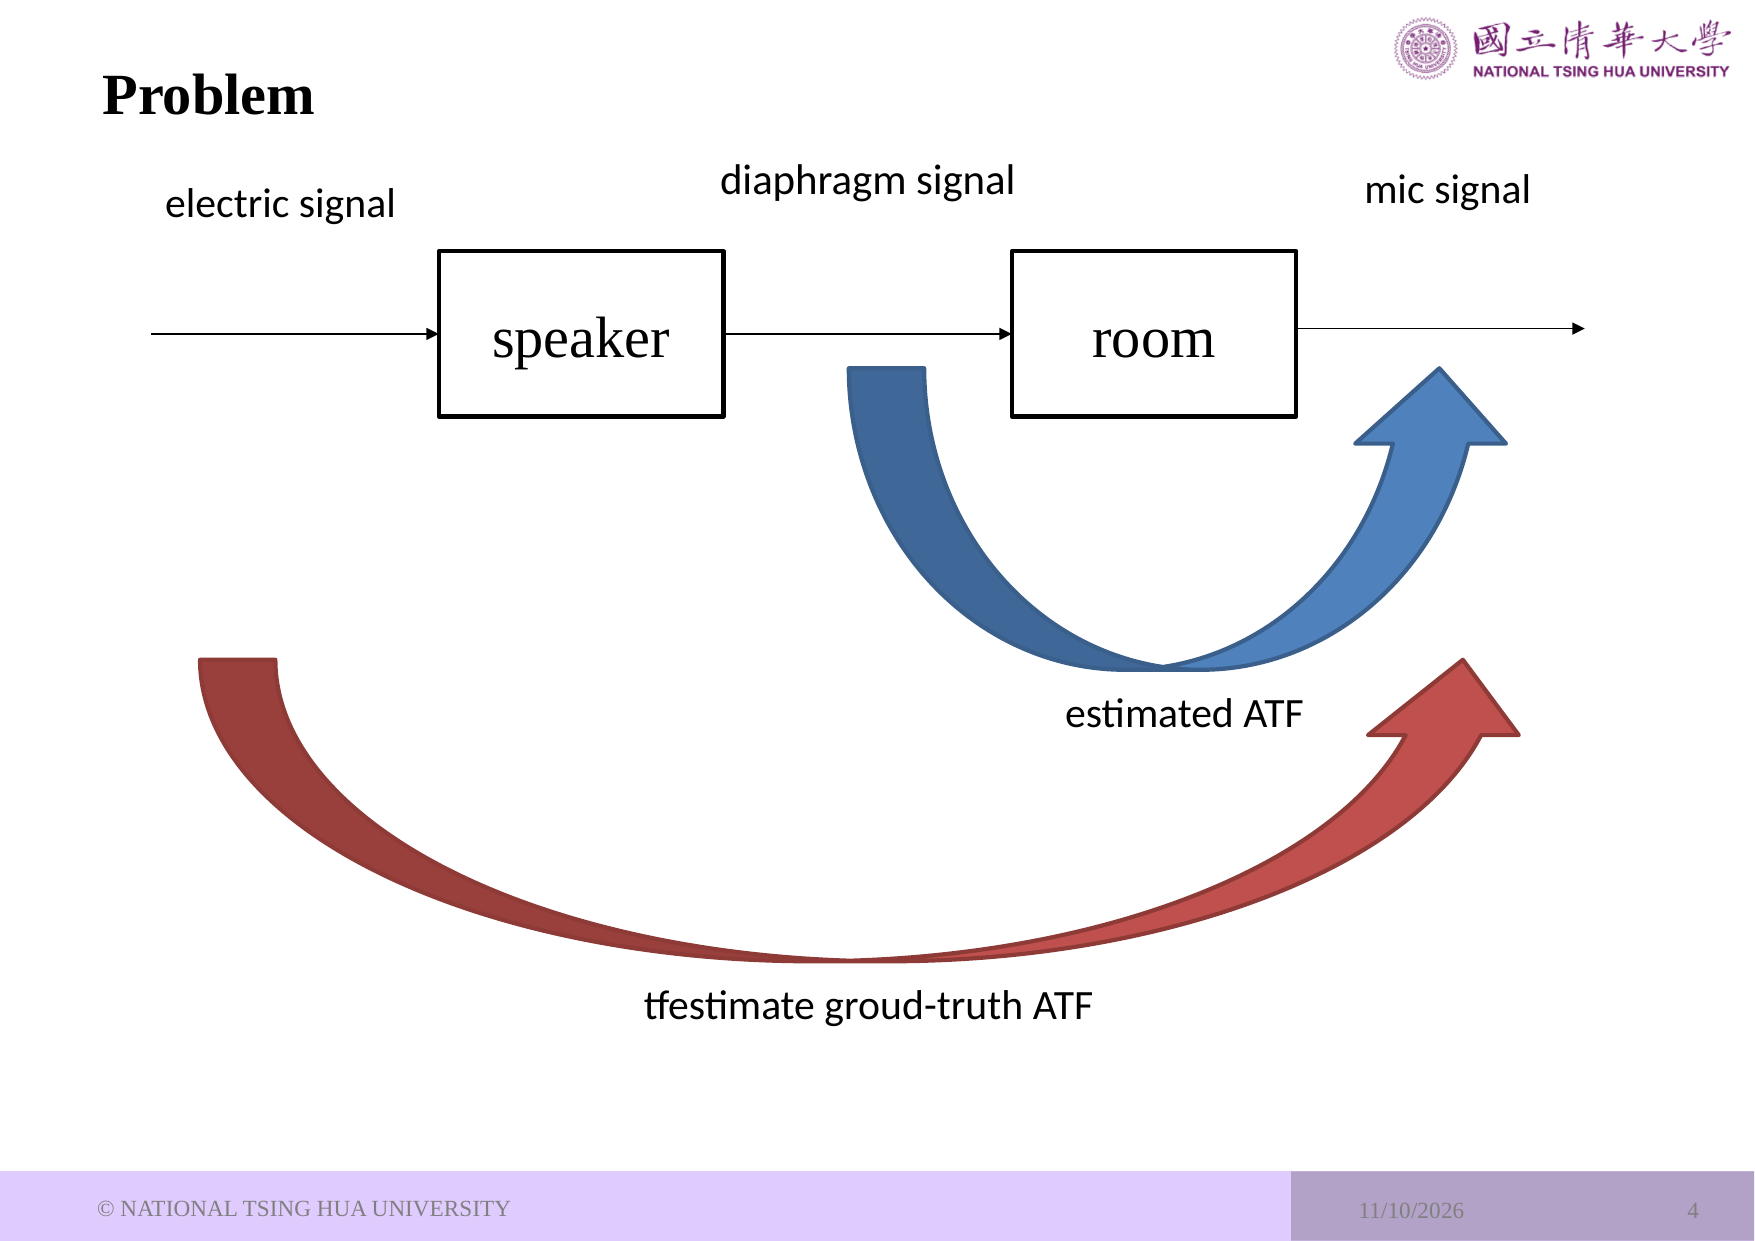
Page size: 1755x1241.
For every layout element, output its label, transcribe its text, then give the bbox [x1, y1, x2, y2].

picture [1388, 2, 1755, 95]
text_box estimated ATF [1050, 678, 1362, 744]
text_box speaker [437, 249, 726, 419]
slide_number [1343, 1180, 1551, 1239]
text_box mic signal [1349, 154, 1610, 220]
text_box electric signal [150, 168, 439, 234]
picture [0, 1171, 1291, 1241]
text_box room [1010, 249, 1298, 419]
text_box [846, 366, 1508, 672]
text_box tfestimate groud-truth ATF [628, 970, 1207, 1036]
footer © NATIONAL TSING HUA UNIVERSITY [82, 1177, 562, 1236]
slide_number 4 [1577, 1180, 1714, 1239]
title Problem [87, 35, 1257, 140]
text_box [197, 657, 1521, 964]
text_box diaphragm signal [705, 144, 1063, 211]
